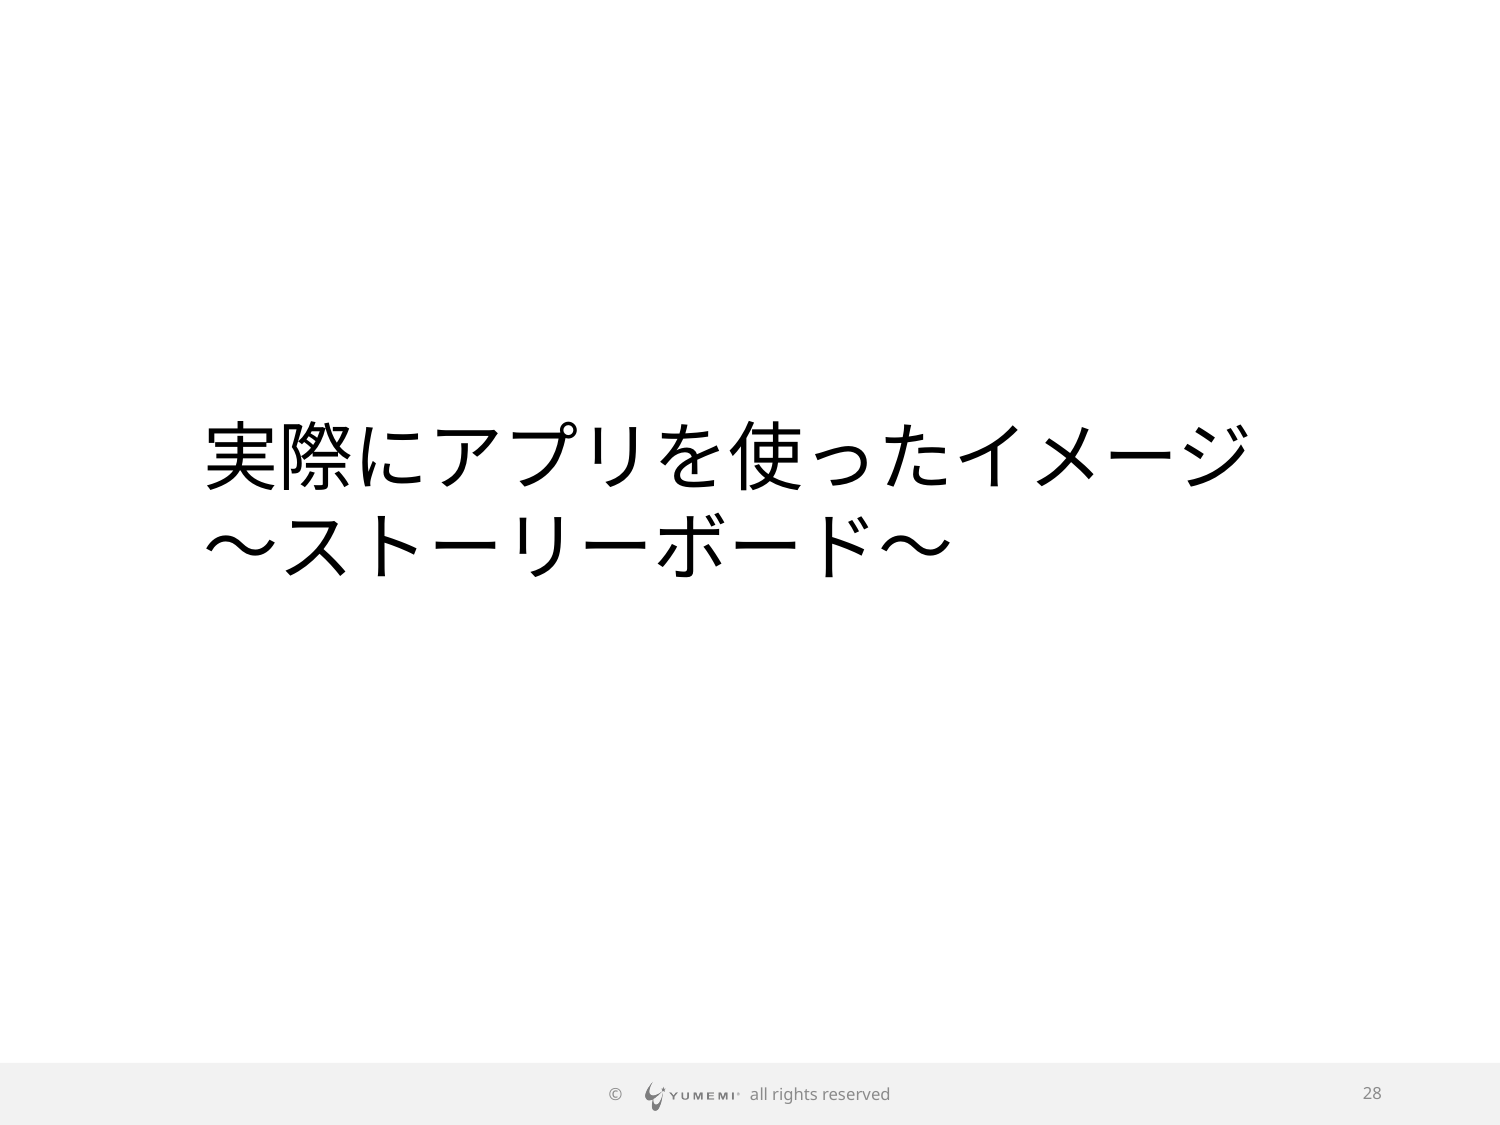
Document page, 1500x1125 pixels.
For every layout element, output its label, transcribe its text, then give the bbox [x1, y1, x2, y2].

footer © all rights reserved [496, 1080, 1004, 1108]
text_box 実際にアプリを使ったイメージ ～ストーリーボード～ [189, 401, 1383, 597]
slide_number 28 [1059, 1080, 1397, 1108]
